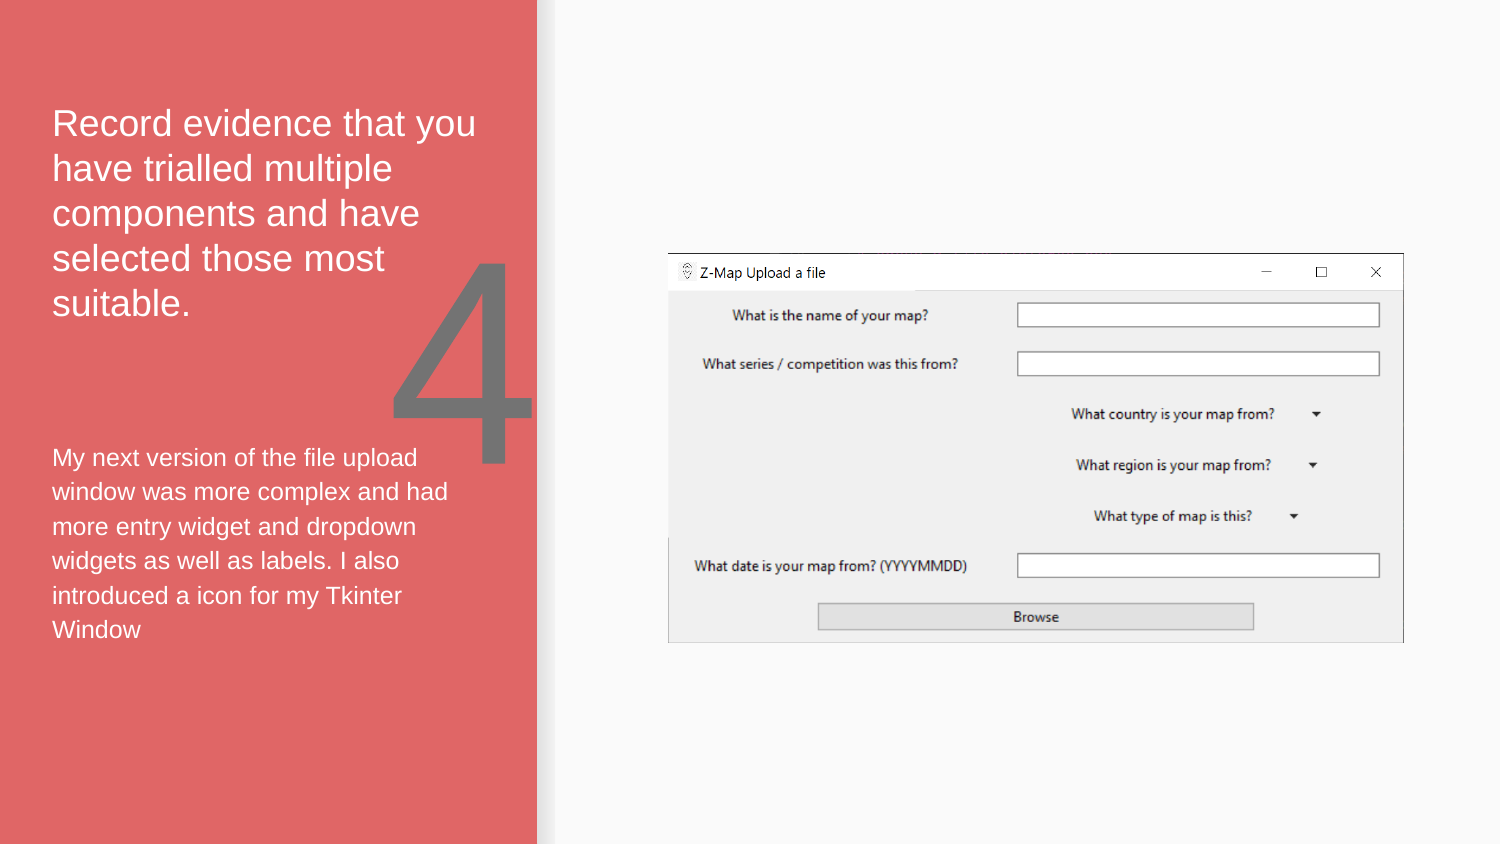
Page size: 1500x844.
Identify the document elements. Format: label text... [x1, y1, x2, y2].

list My next version of the file upload window was more complex and had more entry widget and dropdown widgets as well as labels. I also introduced a icon for my Tkinter Window [37, 421, 498, 760]
picture [668, 253, 1404, 643]
title Record evidence that you have trialled multiple components and have selected those most suitable. [37, 58, 498, 339]
